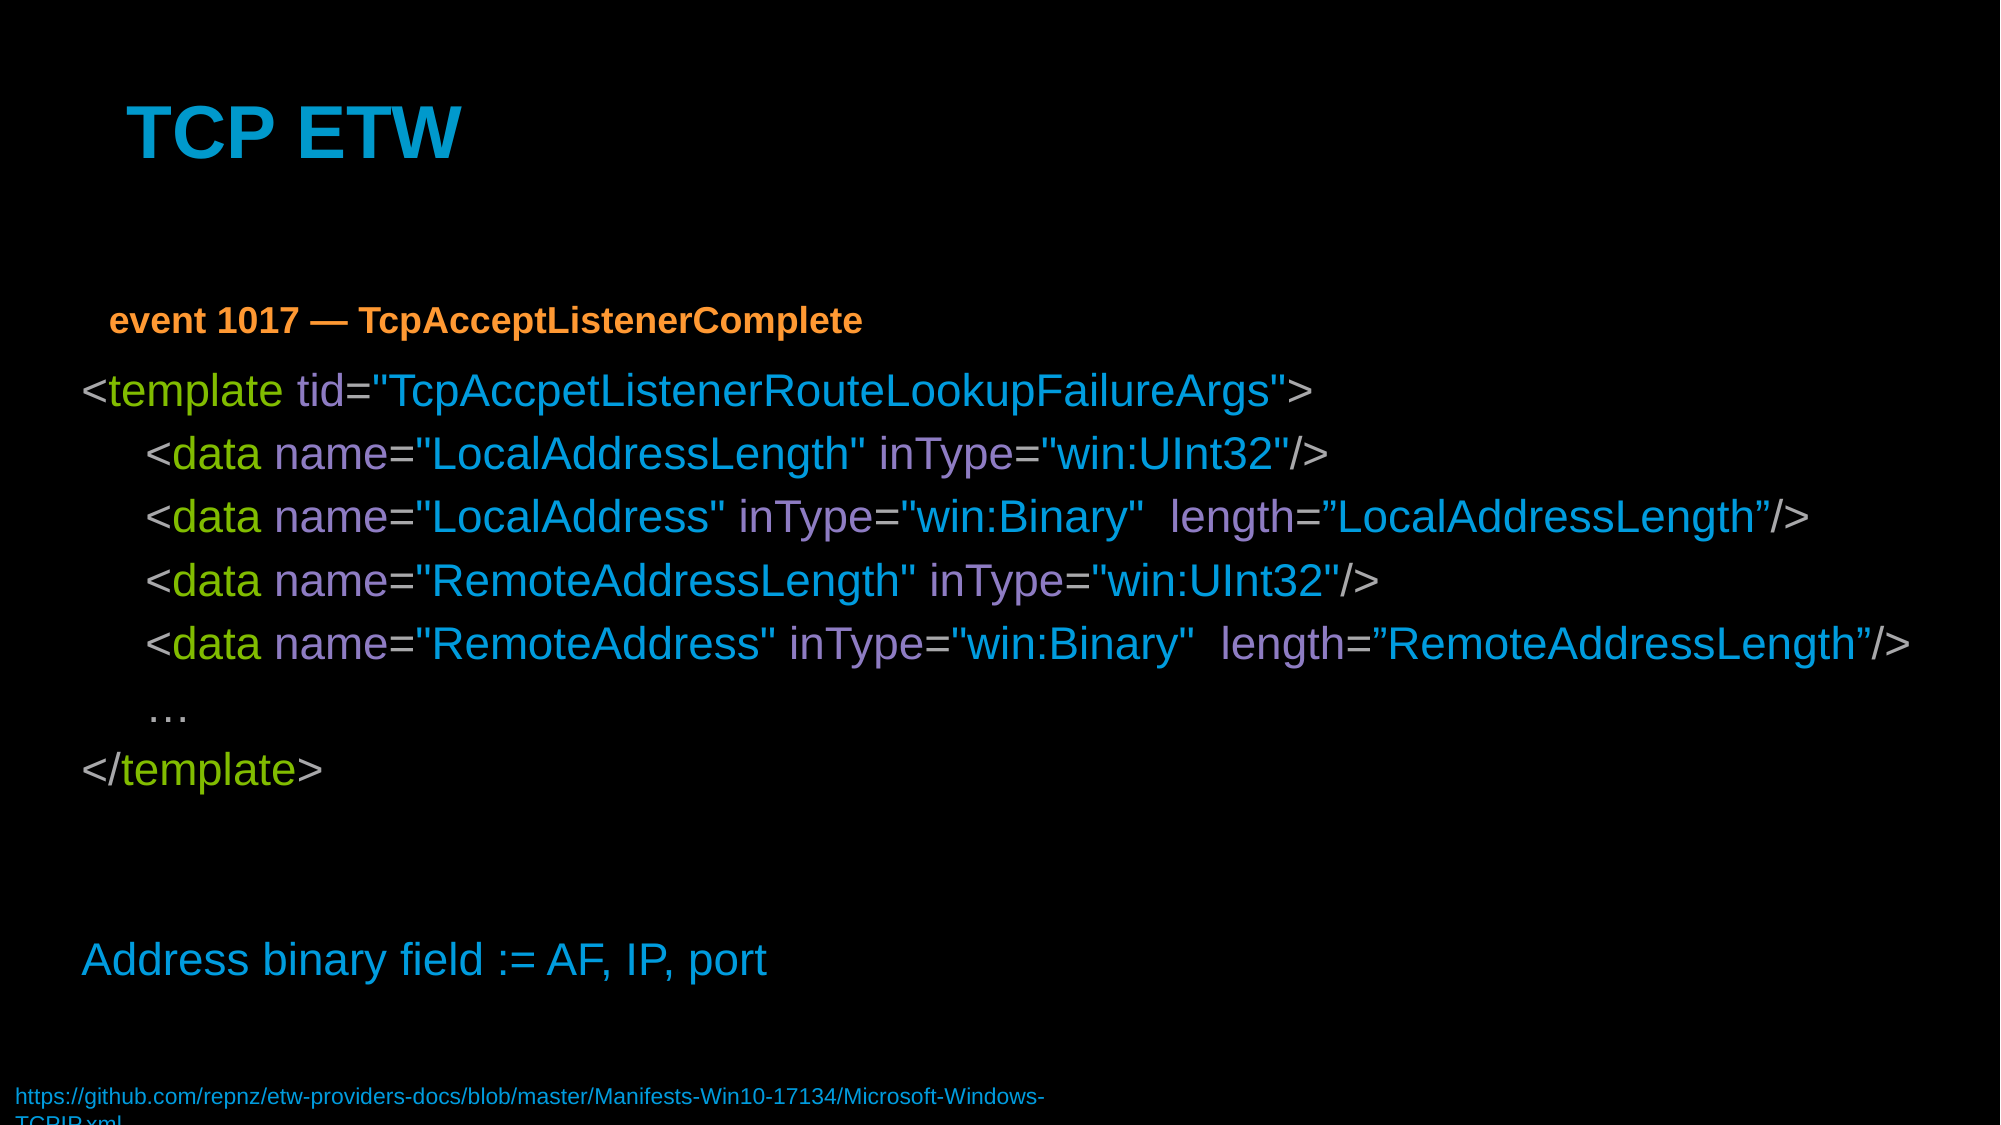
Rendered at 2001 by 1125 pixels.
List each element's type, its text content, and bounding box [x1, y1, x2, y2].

text_box https://github.com/repnz/etw-providers-docs/blob/master/Manifests-Win10-17134/Microsoft-Windows-TCPIP.xml [0, 1066, 1165, 1125]
title TCP ETW [111, 91, 1938, 167]
list <template tid="TcpAccpetListenerRouteLookupFailureArgs"> <data name="LocalAddressLength" inType="win:UInt32"/> <data name="LocalAddress" inType="win:Binary" length=”LocalAddressLength”/> <data name="RemoteAddressLength" inType="win:UInt32"/> <data name="RemoteAddress" inType="win:Binary" length=”RemoteAddressLength”/> … </template> Address binary field := AF, IP, port [66, 337, 1938, 1029]
text_box event 1017 — TcpAcceptListenerComplete [93, 281, 1607, 357]
